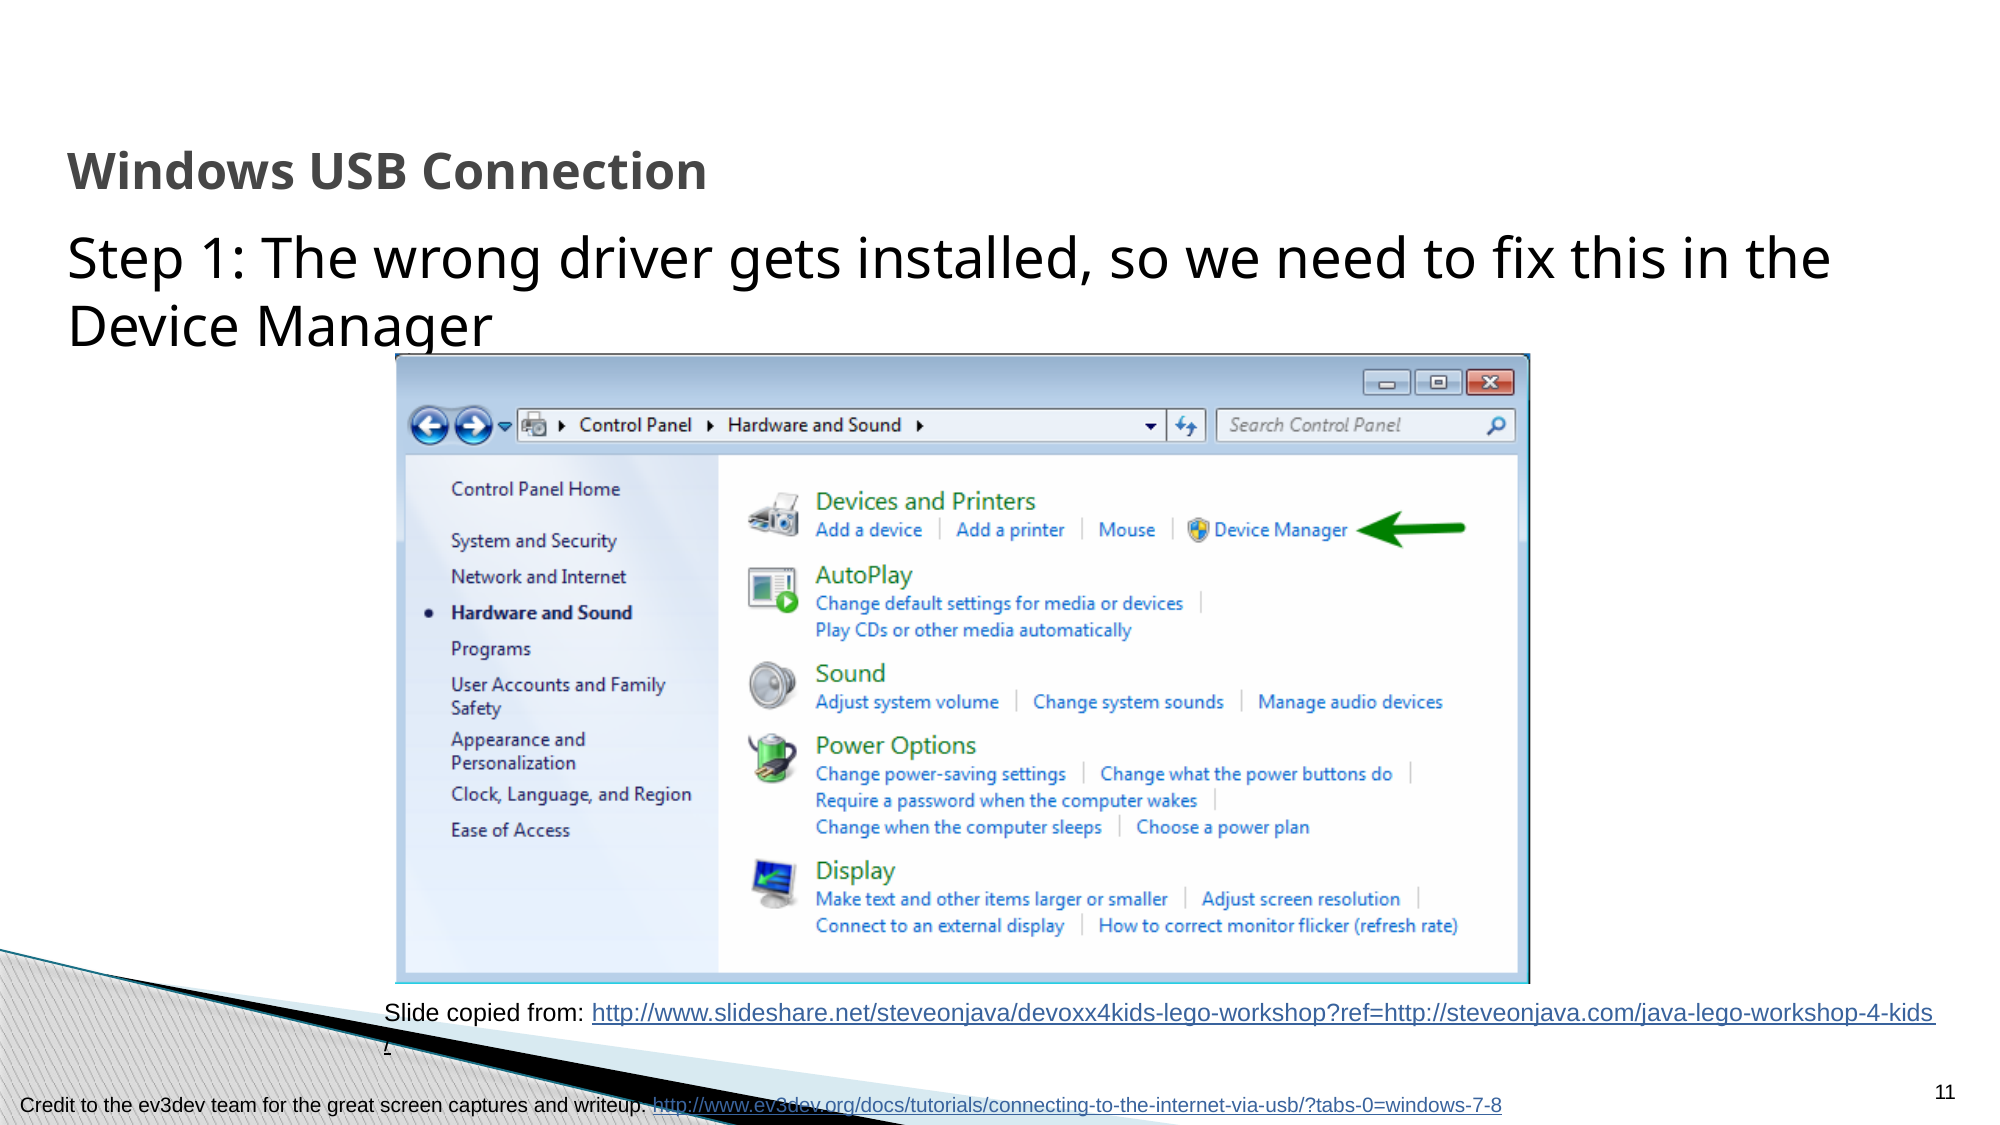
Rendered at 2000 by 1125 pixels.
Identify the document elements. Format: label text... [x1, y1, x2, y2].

picture [395, 352, 1532, 985]
slide_number 11 [1890, 1051, 1971, 1112]
text_box Credit to the ev3dev team for the great screen captures and writeup: http://www.ev3dev.org/docs/tutorials/connecting-to-the-internet-via-usb/?tabs-0=windows-7-8 [5, 1084, 1518, 1125]
list Step 1: The wrong driver gets installed, so we need to fix this in the Device Manager [52, 215, 1907, 370]
text_box Slide copied from: http://www.slideshare.net/steveonjava/devoxx4kids-lego-workshop?ref=http://steveonjava.com/java-lego-workshop-4-kids/ [369, 989, 1956, 1065]
title Windows USB Connection [52, 131, 1907, 208]
